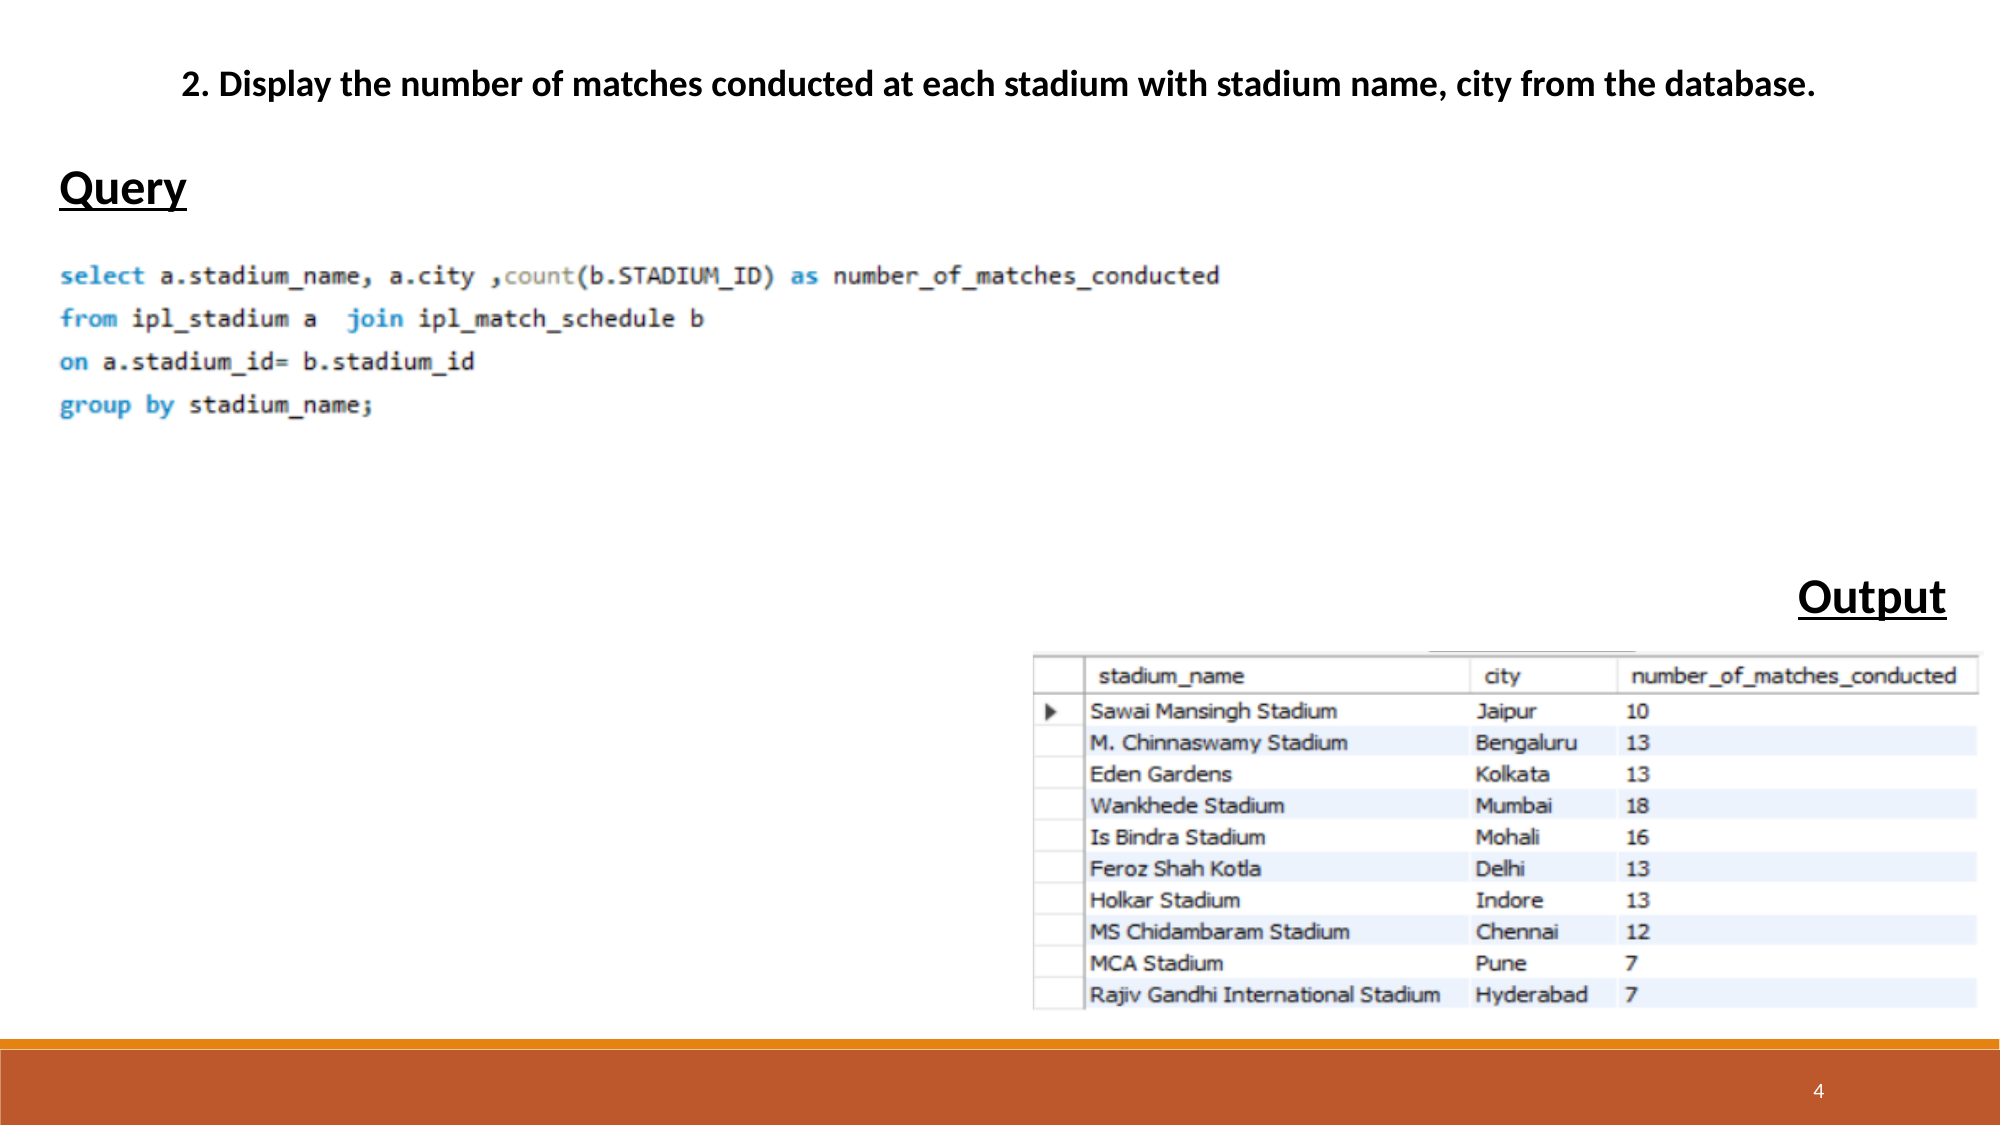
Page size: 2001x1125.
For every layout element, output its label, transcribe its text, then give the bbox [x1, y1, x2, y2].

text_box 2. Display the number of matches conducted at each stadium with stadium name, city from the database. [121, 52, 1879, 112]
text_box Query [44, 147, 263, 221]
text_box Output [1783, 555, 2000, 631]
slide_number 4 [1624, 1059, 1840, 1120]
picture [1032, 650, 1985, 1024]
picture [44, 222, 1254, 453]
